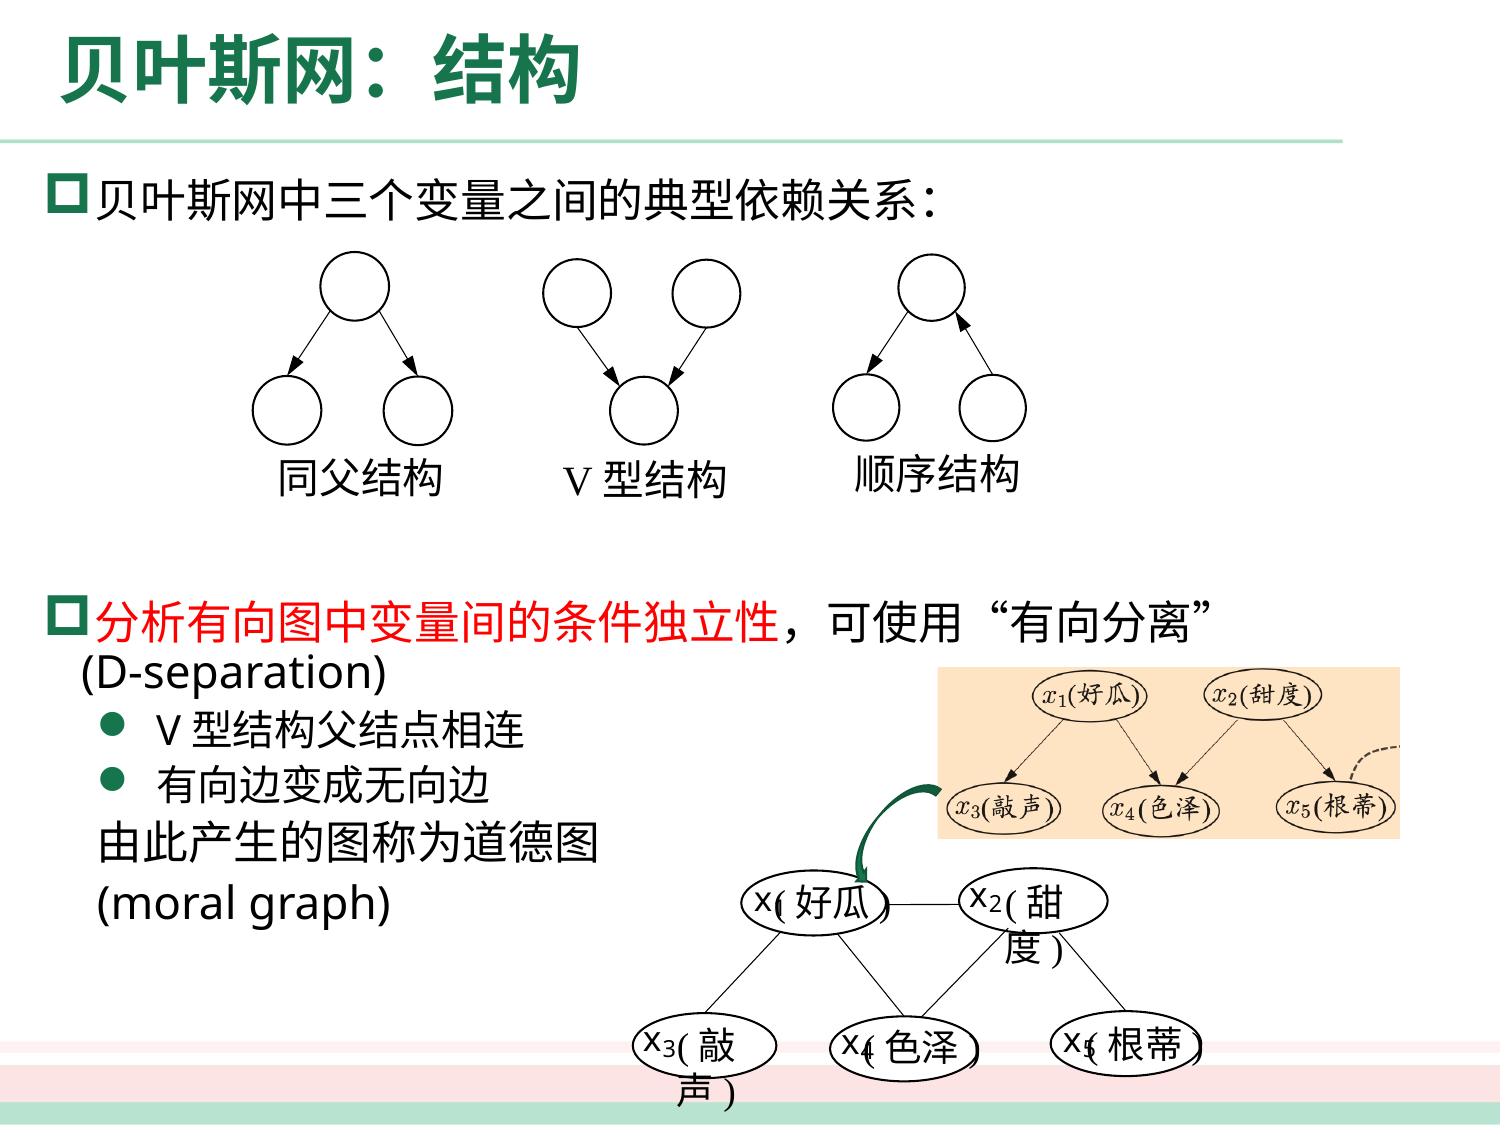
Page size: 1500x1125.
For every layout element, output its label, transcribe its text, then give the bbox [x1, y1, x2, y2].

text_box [252, 251, 453, 502]
text_box [855, 784, 937, 868]
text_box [543, 259, 741, 503]
picture [0, 0, 1500, 1125]
list 贝叶斯网中三个变量之间的典型依赖关系： 分析有向图中变量间的条件独立性，可使用“有向分离” (D-separation) V型结构父结点相连 有向边变成无向边 由此产生的图称为道德图 (moral graph) [28, 170, 1460, 1020]
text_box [632, 868, 1206, 1082]
title 贝叶斯网：结构 [42, 8, 1223, 138]
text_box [833, 254, 1026, 496]
